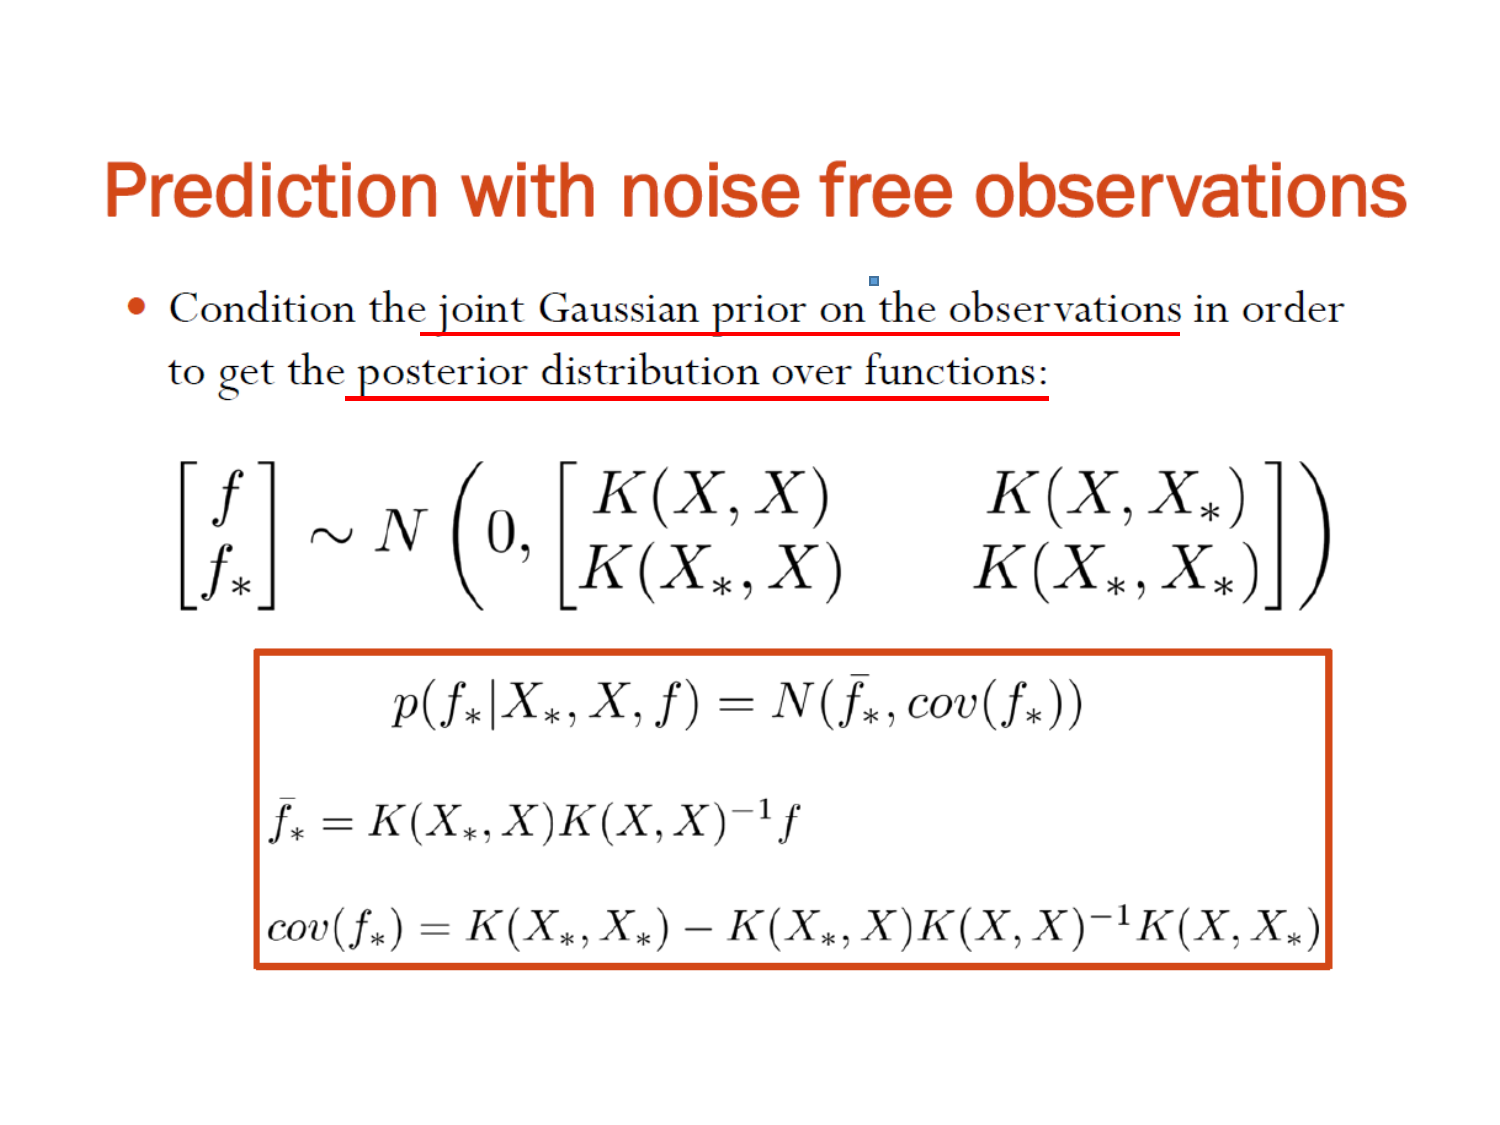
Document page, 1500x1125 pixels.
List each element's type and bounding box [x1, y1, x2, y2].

picture [80, 125, 1440, 1006]
